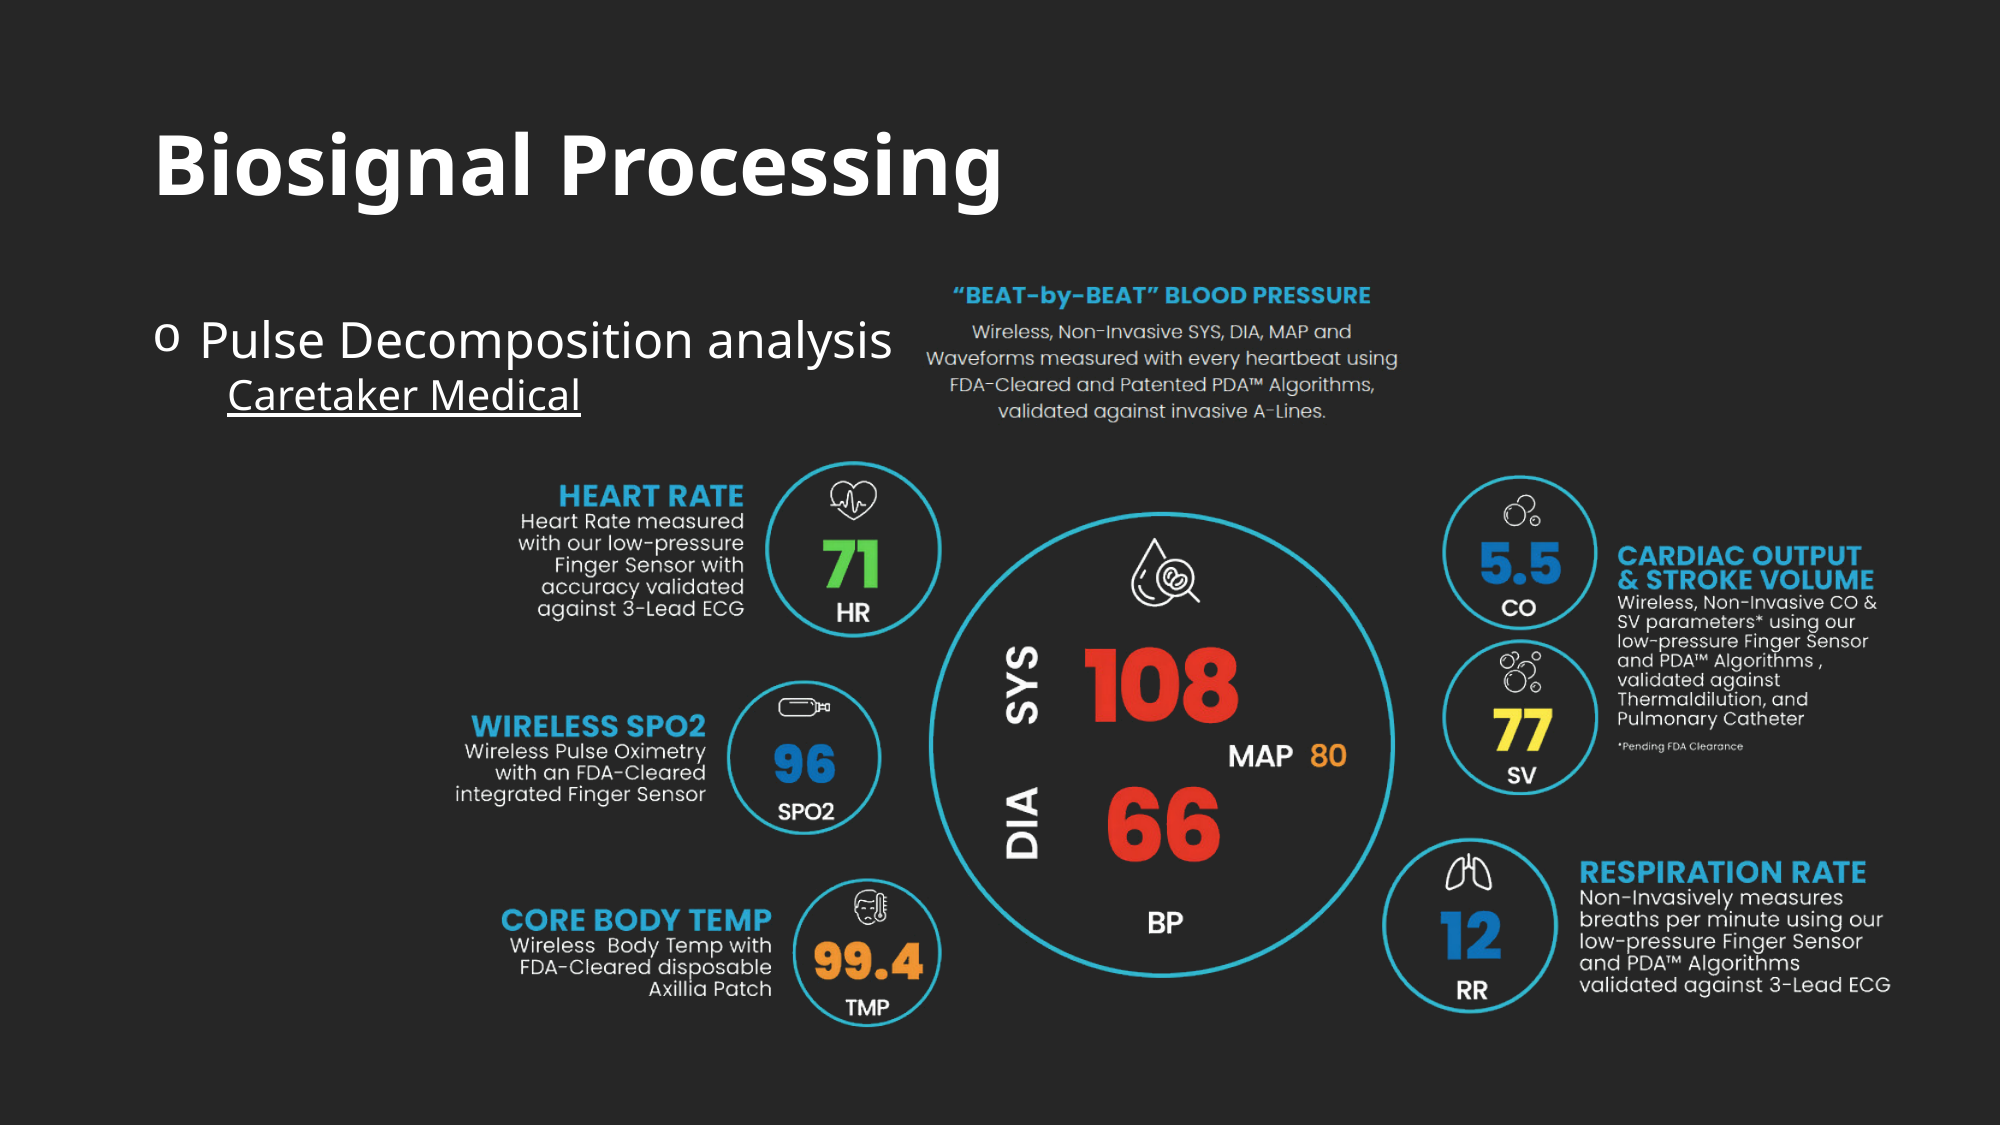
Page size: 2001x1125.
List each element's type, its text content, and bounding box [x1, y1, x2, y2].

title Biosignal Processing [137, 59, 1863, 278]
text_box Pulse Decomposition analysis Caretaker Medical [137, 301, 420, 433]
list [420, 252, 1951, 1066]
